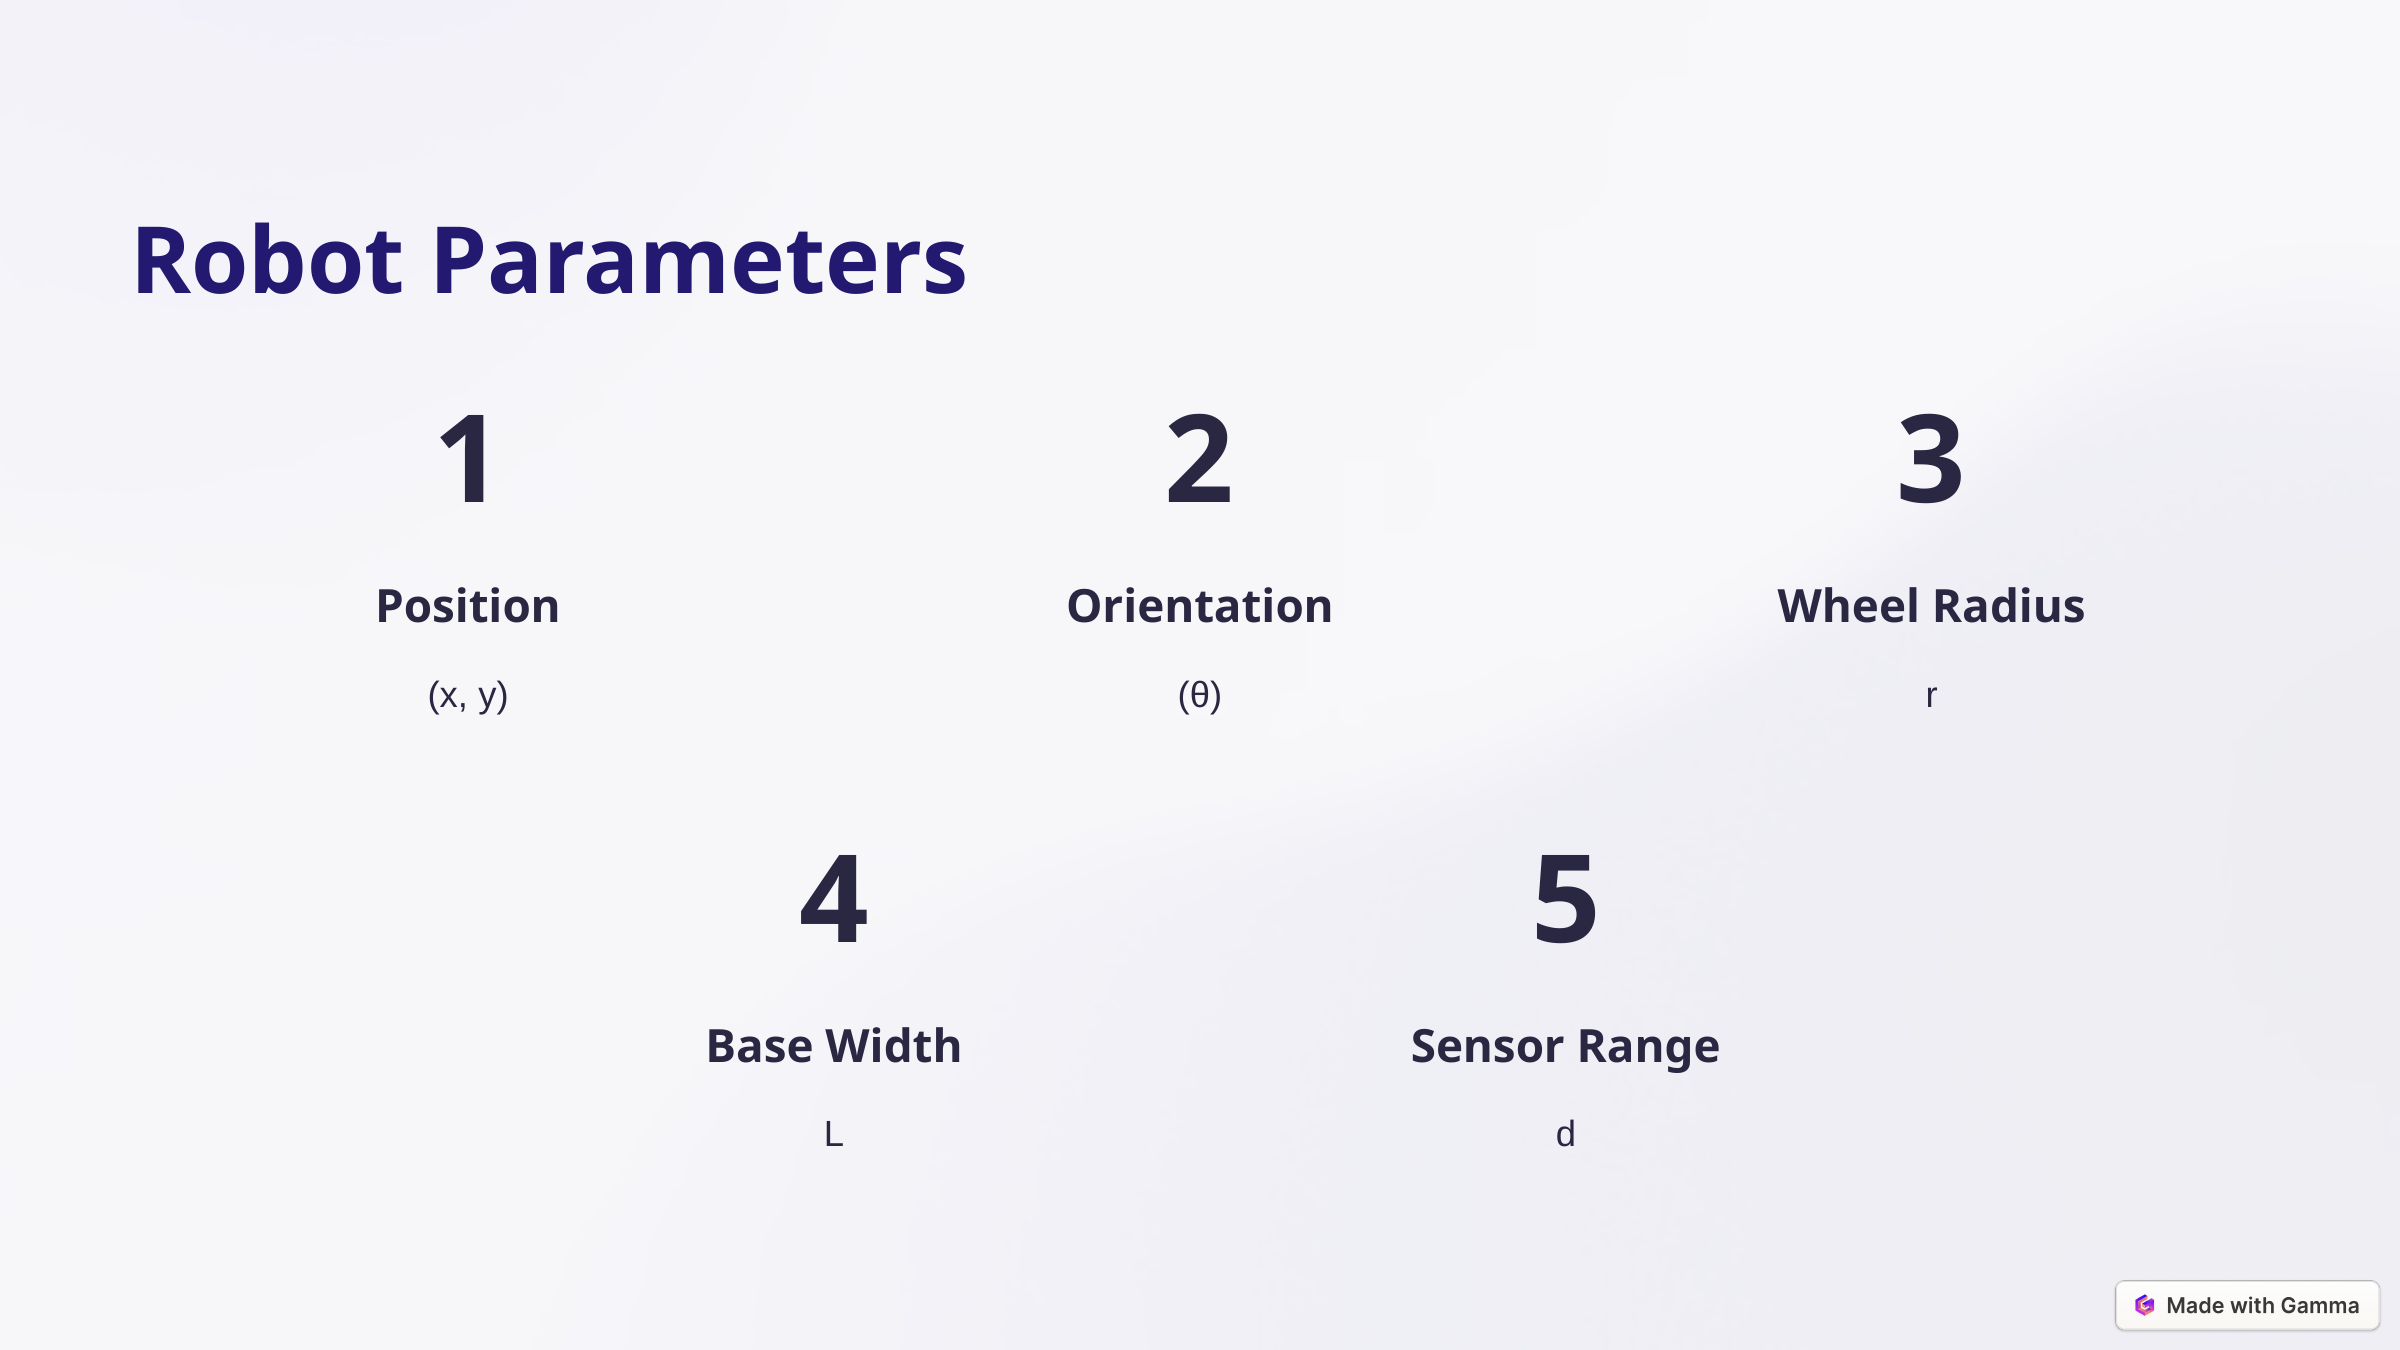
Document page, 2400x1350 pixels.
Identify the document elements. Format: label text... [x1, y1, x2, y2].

text_box r [1593, 654, 2270, 715]
text_box L [496, 1094, 1173, 1154]
text_box Robot Parameters [130, 196, 1061, 313]
picture [2106, 1271, 2389, 1339]
text_box Base Width [601, 1013, 1067, 1072]
text_box 4 [496, 844, 1173, 968]
text_box 2 [861, 405, 1538, 529]
text_box Sensor Range [1333, 1013, 1799, 1072]
text_box 5 [1227, 844, 1904, 968]
text_box 1 [130, 405, 807, 529]
text_box Position [235, 574, 701, 633]
text_box Orientation [967, 574, 1433, 633]
text_box (x, y) [130, 654, 807, 715]
text_box 3 [1593, 405, 2270, 529]
text_box Wheel Radius [1699, 574, 2165, 633]
text_box (θ) [861, 654, 1538, 715]
text_box d [1227, 1094, 1904, 1154]
